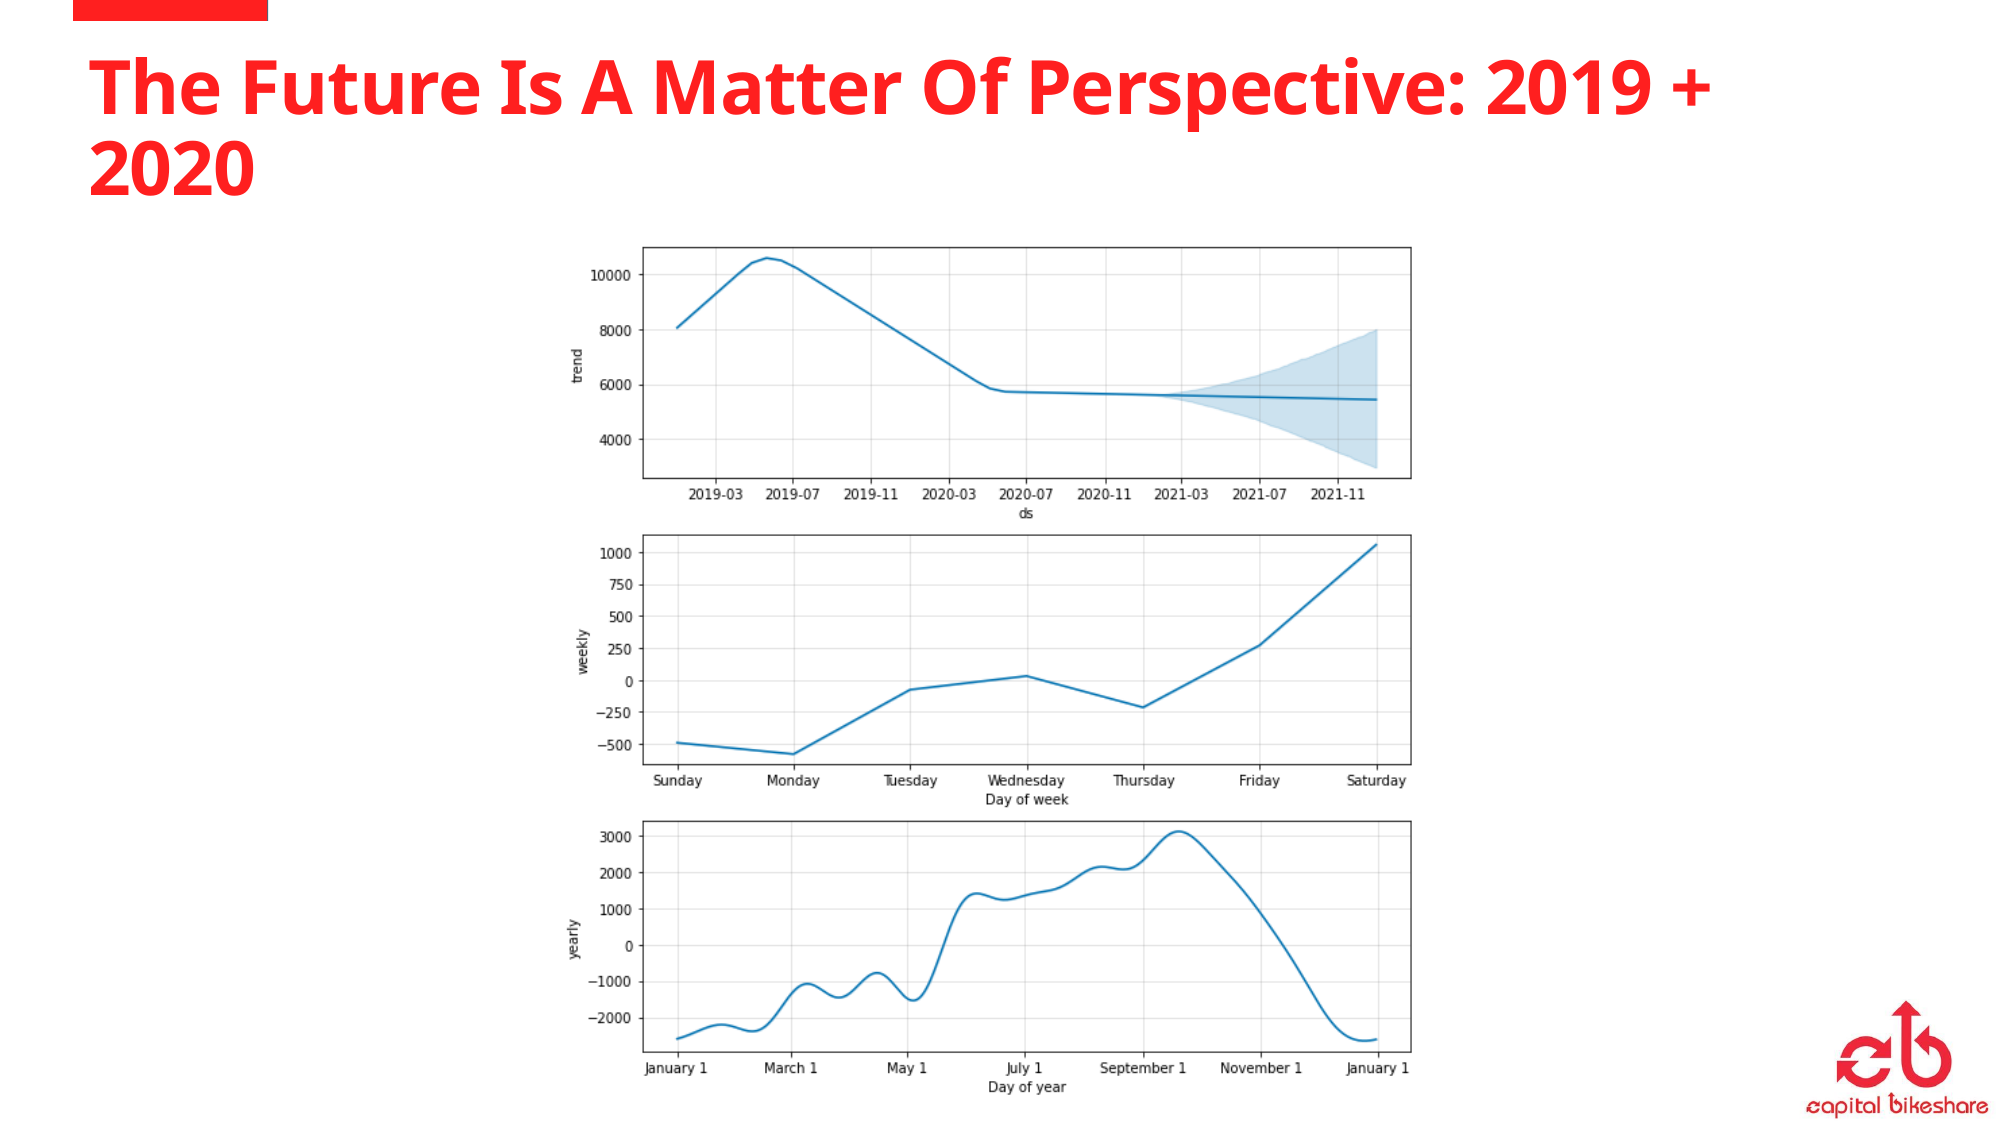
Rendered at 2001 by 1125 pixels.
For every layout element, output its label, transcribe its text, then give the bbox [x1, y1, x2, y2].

title The Future Is A Matter Of Perspective: 2019 + 2020 [73, 82, 1907, 179]
picture [1791, 990, 2000, 1125]
text_box [72, 0, 268, 22]
picture [559, 239, 1420, 1103]
